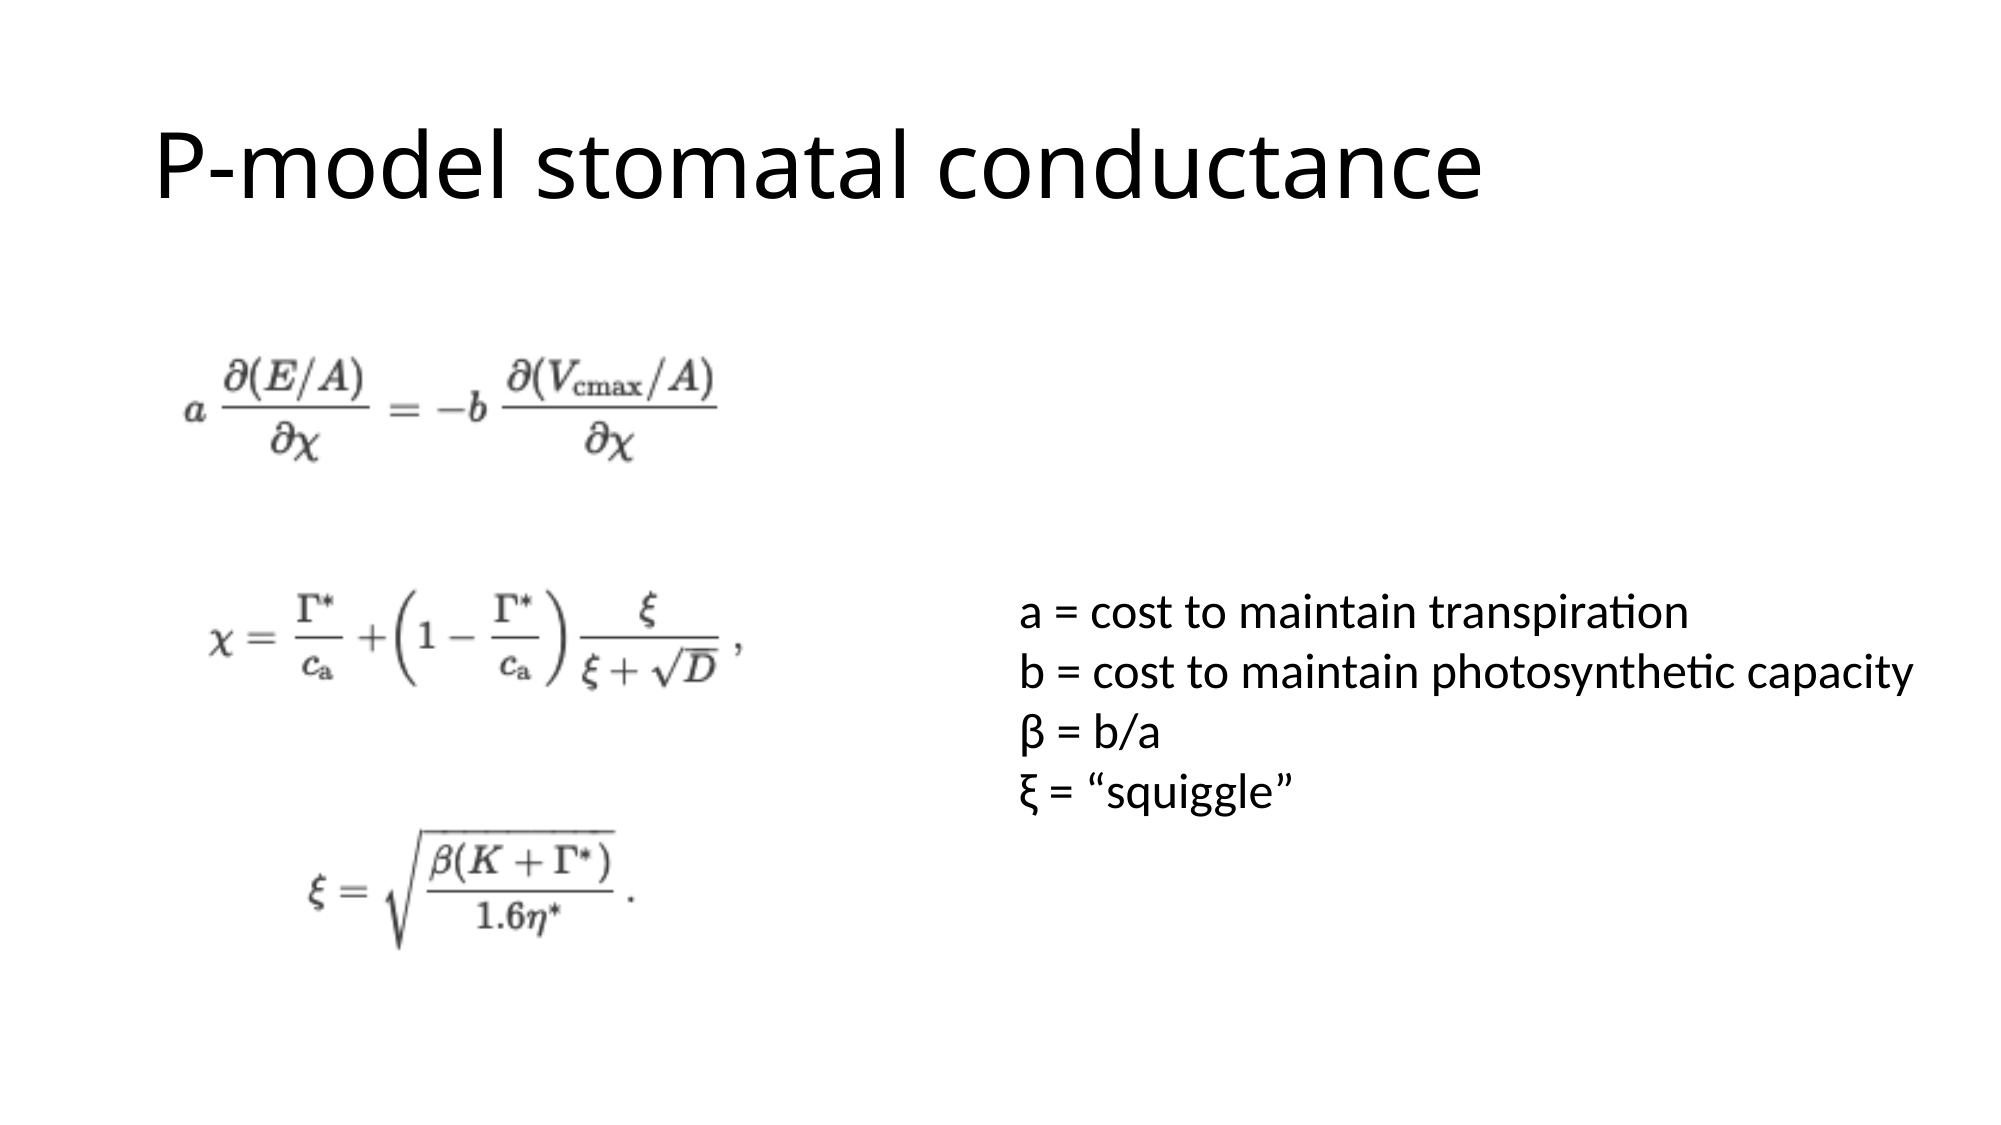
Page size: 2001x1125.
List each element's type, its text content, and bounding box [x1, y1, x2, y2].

text_box a = cost to maintain transpiration b = cost to maintain photosynthetic capacity β = b/a ξ = “squiggle” [1004, 570, 1930, 826]
title P-model stomatal conductance [137, 59, 1863, 278]
picture [137, 334, 731, 496]
picture [188, 570, 765, 965]
